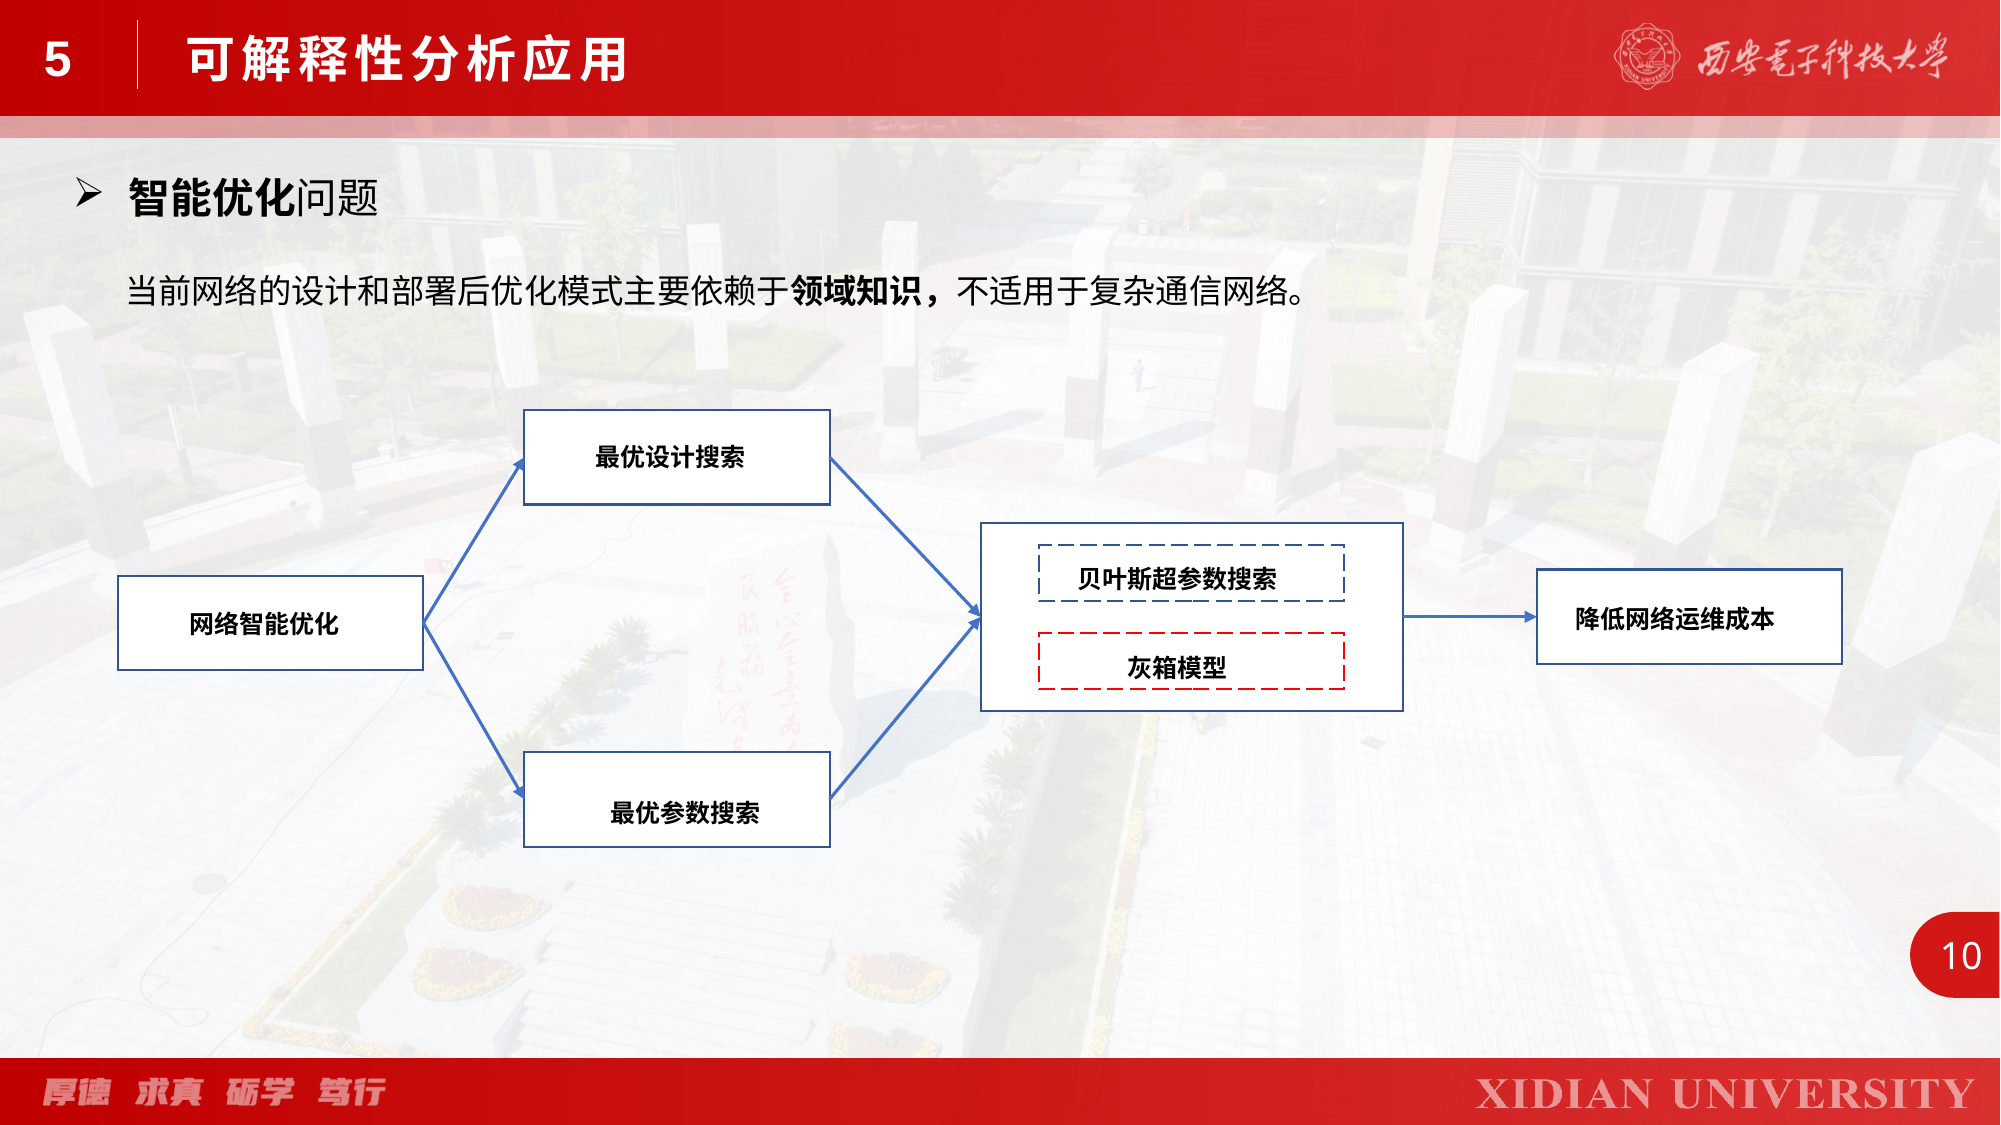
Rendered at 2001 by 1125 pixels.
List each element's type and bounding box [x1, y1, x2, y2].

text_box [423, 622, 525, 800]
text_box [0, 0, 2000, 1125]
text_box [21, 22, 1975, 1125]
text_box [423, 457, 525, 622]
text_box [829, 457, 981, 616]
text_box [829, 616, 981, 800]
